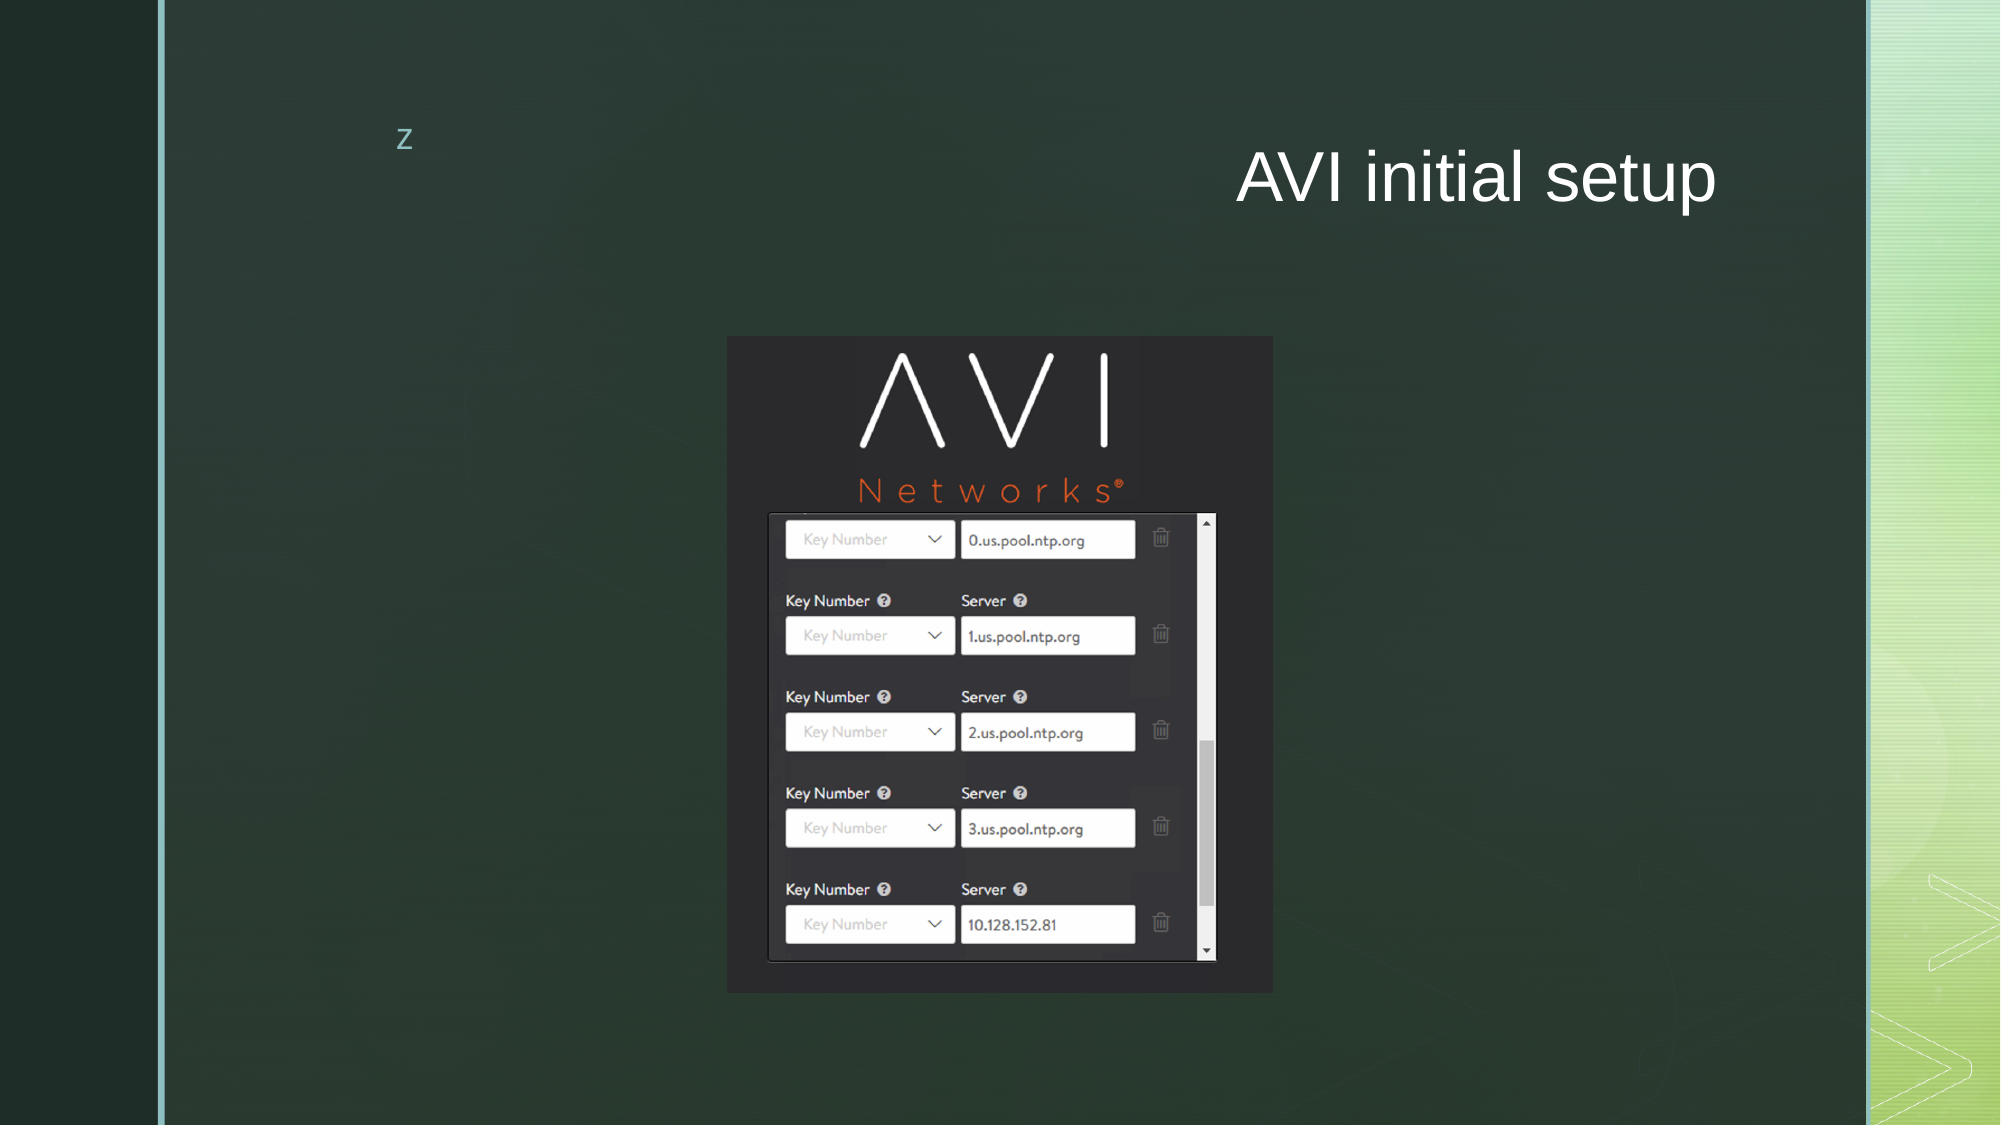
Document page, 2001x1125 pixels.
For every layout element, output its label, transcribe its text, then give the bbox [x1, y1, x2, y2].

picture [1871, 0, 2001, 1125]
title AVI initial setup [428, 132, 1734, 310]
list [727, 336, 1273, 993]
